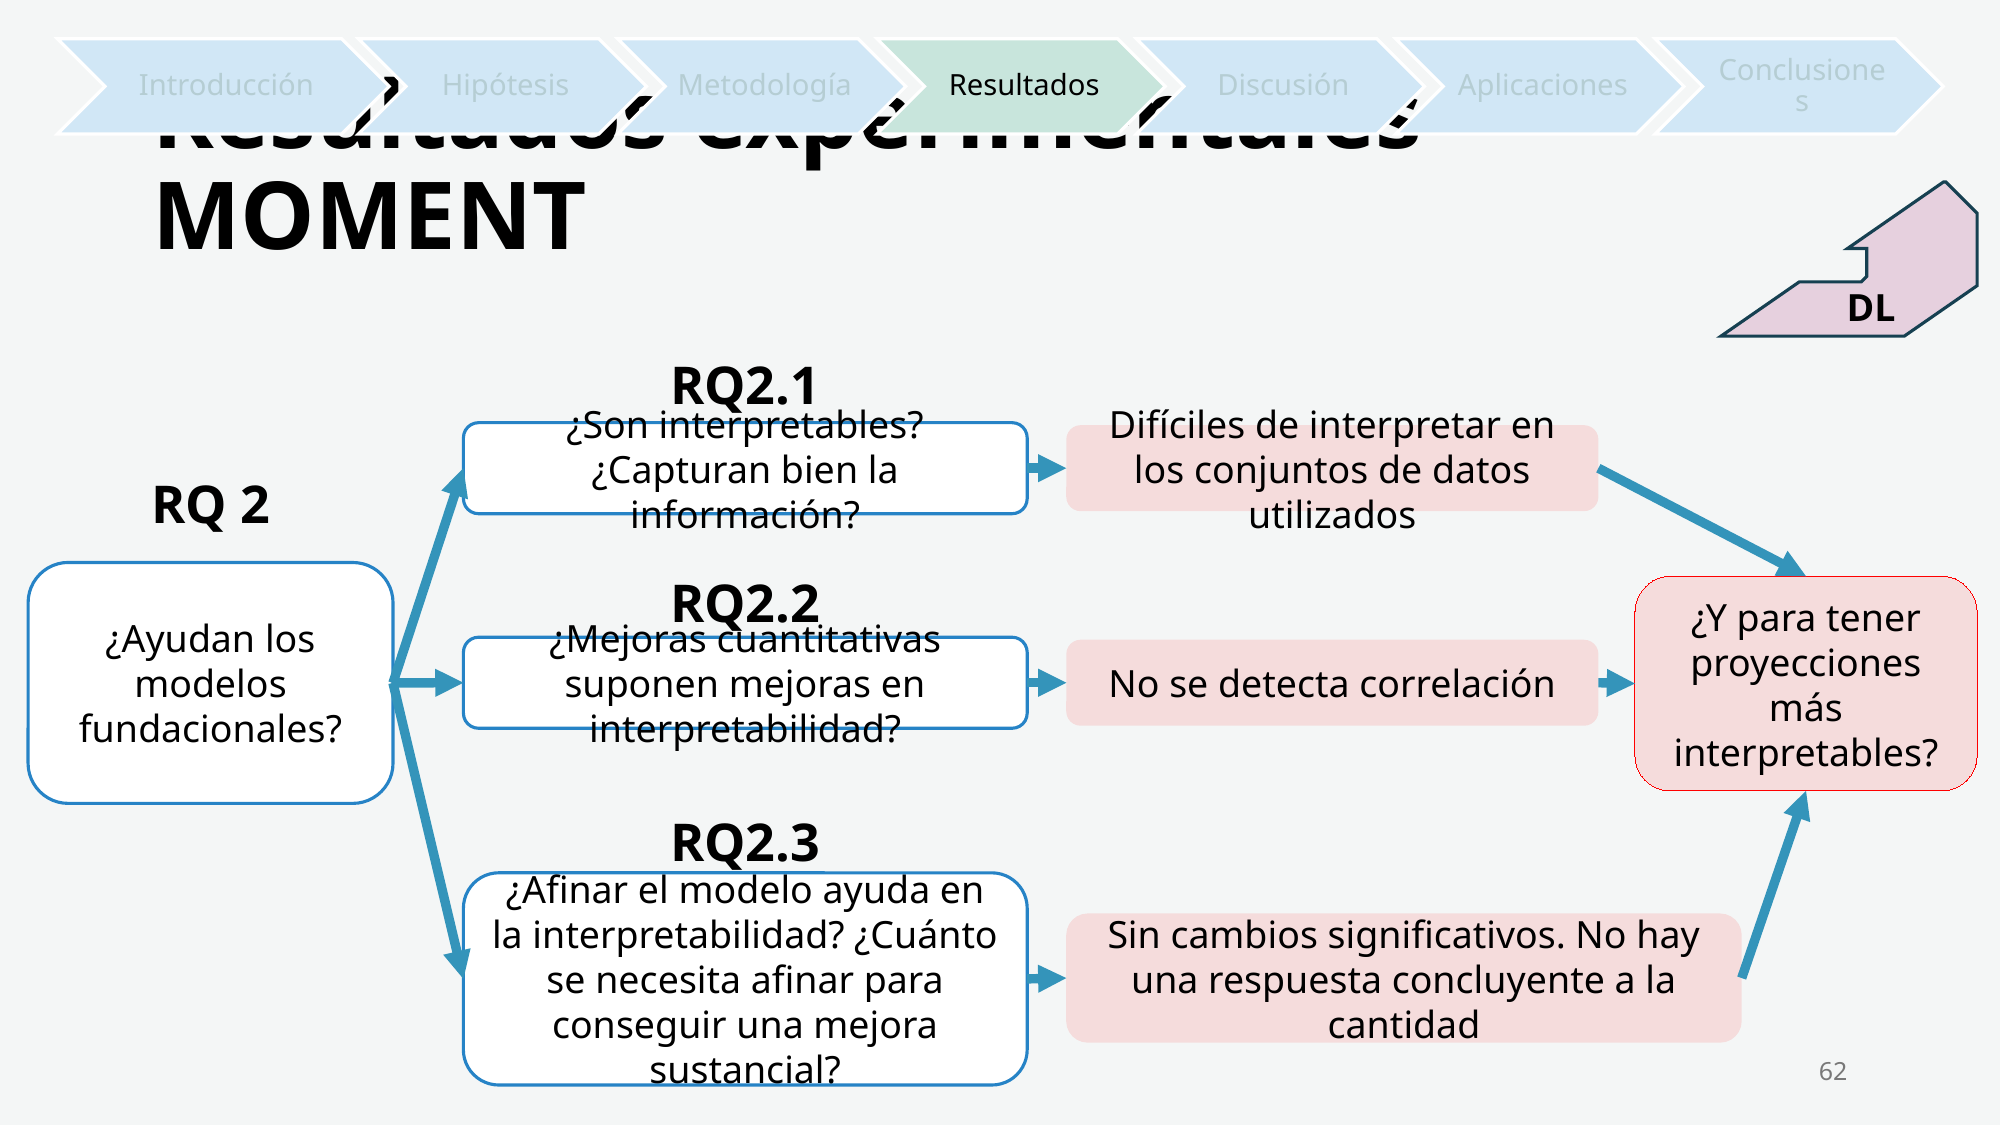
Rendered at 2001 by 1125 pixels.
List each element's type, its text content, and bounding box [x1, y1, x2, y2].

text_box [54, 38, 1945, 135]
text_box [1597, 467, 1807, 577]
text_box ¿Mejoras cuantitativas suponen mejoras en interpretabilidad? [464, 635, 1029, 730]
text_box RQ2.2 [655, 563, 835, 641]
text_box ¿Ayudan los modelos fundacionales? [26, 560, 392, 805]
text_box RQ 2 [136, 463, 285, 542]
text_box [392, 467, 464, 684]
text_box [392, 684, 464, 980]
text_box ¿Y para tener proyecciones más interpretables? [1634, 576, 1978, 791]
text_box No se detecta correlación [1066, 639, 1599, 726]
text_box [1720, 181, 1978, 339]
text_box Sin cambios significativos. No hay una respuesta concluyente a la cantidad [1066, 913, 1742, 1043]
text_box RQ2.1 [655, 345, 835, 423]
text_box Difíciles de interpretar en los conjuntos de datos utilizados [1066, 425, 1599, 512]
text_box ¿Afinar el modelo ayuda en la interpretabilidad? ¿Cuánto se necesita afinar para conseguir una mejora sustancial? [461, 871, 1029, 1087]
text_box ¿Son interpretables? ¿Capturan bien la información? [461, 421, 1029, 516]
text_box RQ2.3 [655, 801, 835, 880]
title Resultados experimentales MOMENT [137, 135, 1863, 278]
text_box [1741, 790, 1807, 979]
slide_number 62 [1412, 1042, 1863, 1103]
